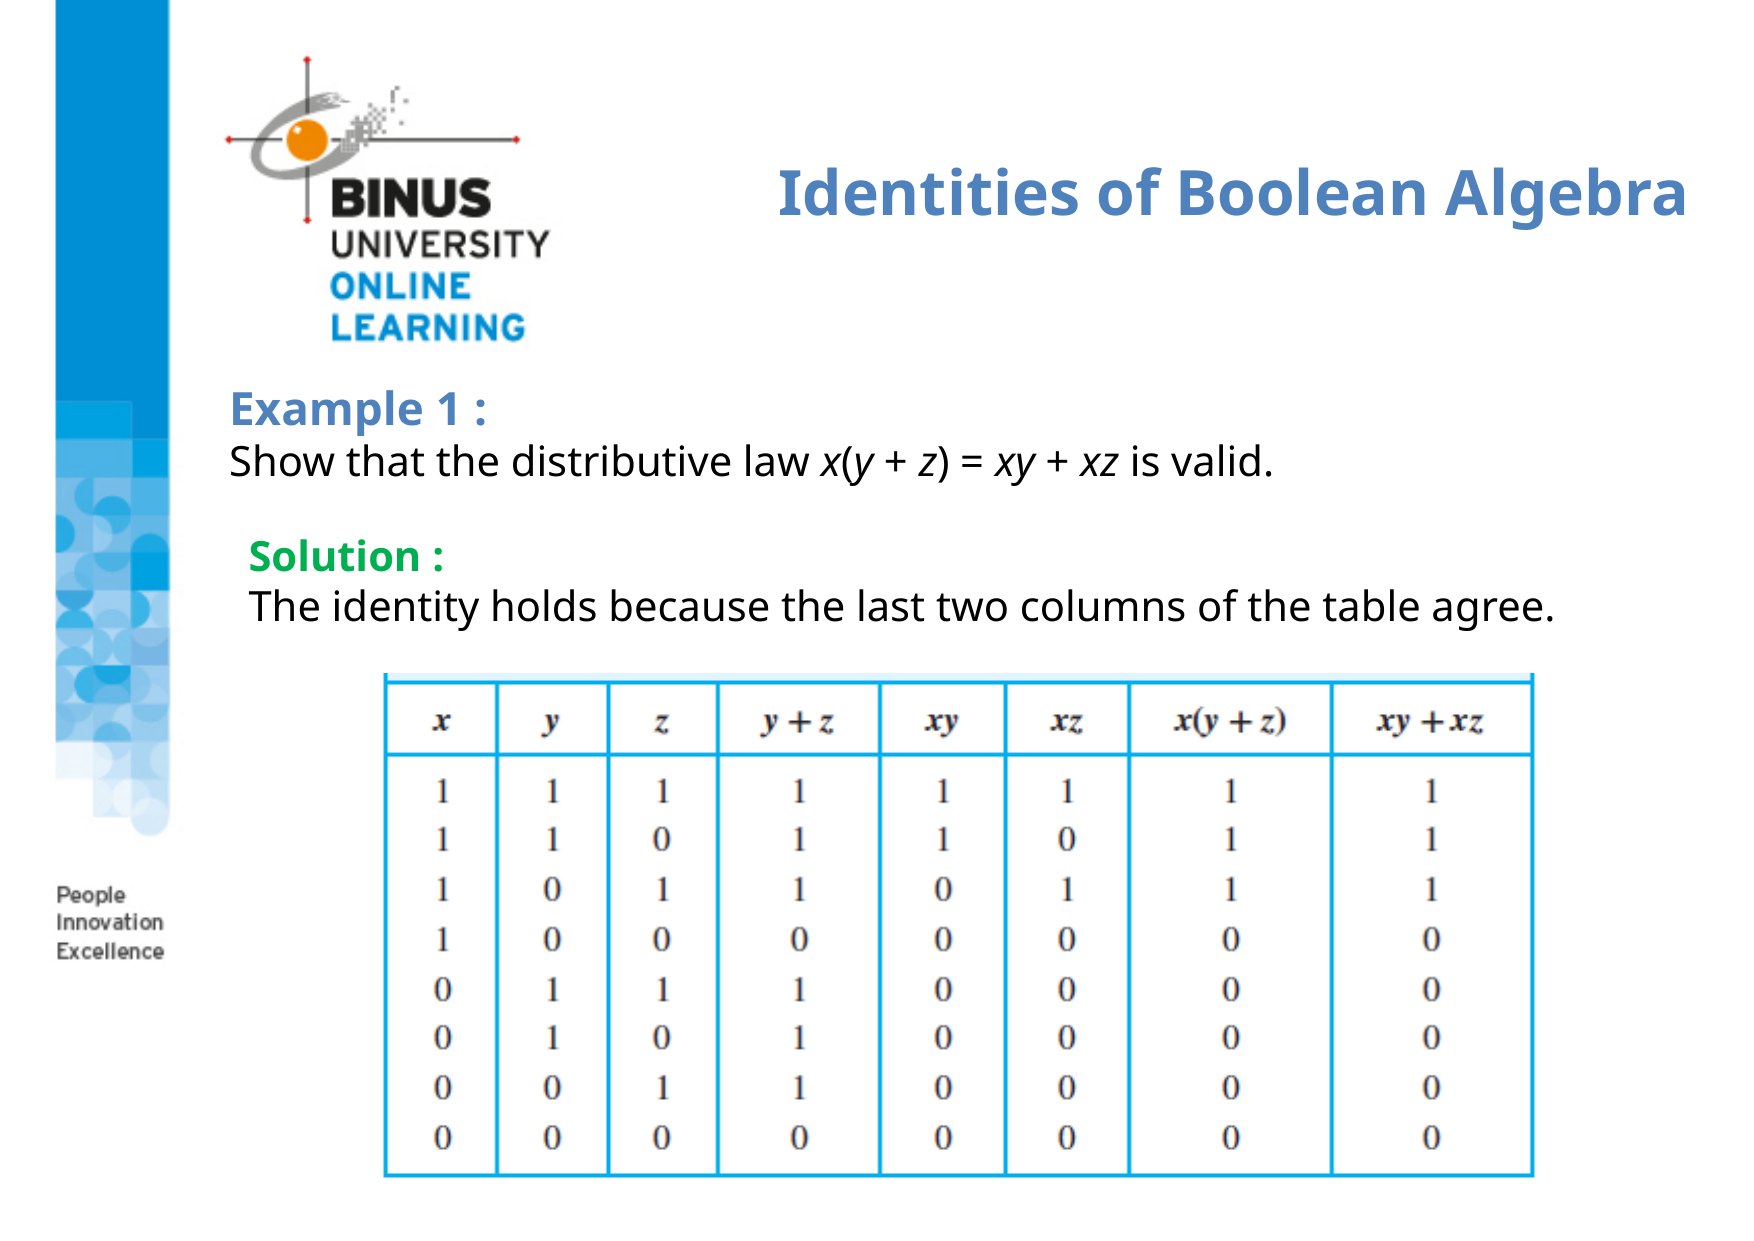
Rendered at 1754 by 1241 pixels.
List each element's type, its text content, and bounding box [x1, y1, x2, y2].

title Identities of Boolean Algebra [351, 87, 1707, 294]
picture [0, 0, 1754, 1241]
text_box Solution : The identity holds because the last two columns of the table agree. [233, 522, 1656, 637]
text_box Example 1 : Show that the distributive law x(y + z) = xy + xz is valid. [214, 372, 1656, 492]
